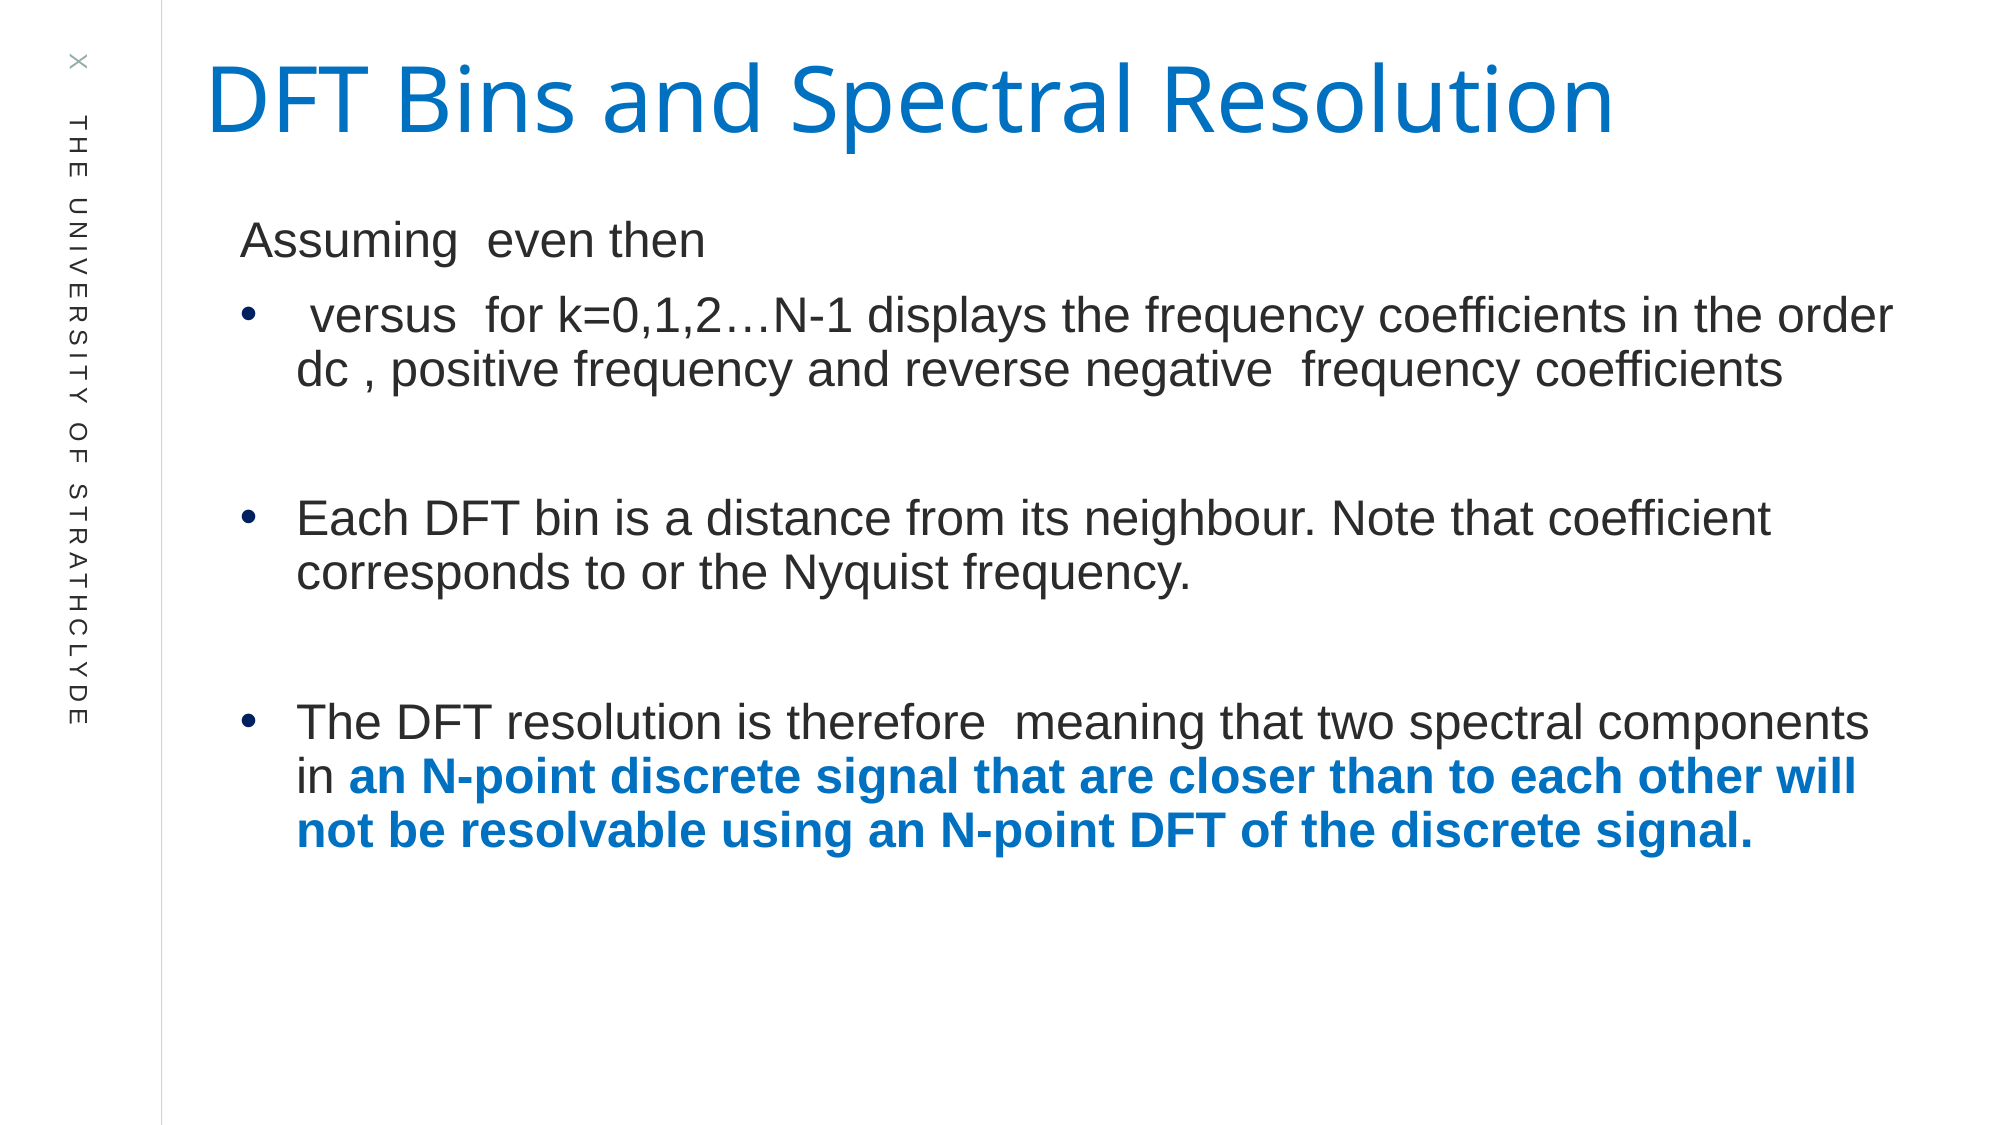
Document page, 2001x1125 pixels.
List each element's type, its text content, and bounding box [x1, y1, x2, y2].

title DFT Bins and Spectral Resolution [204, 30, 2000, 149]
